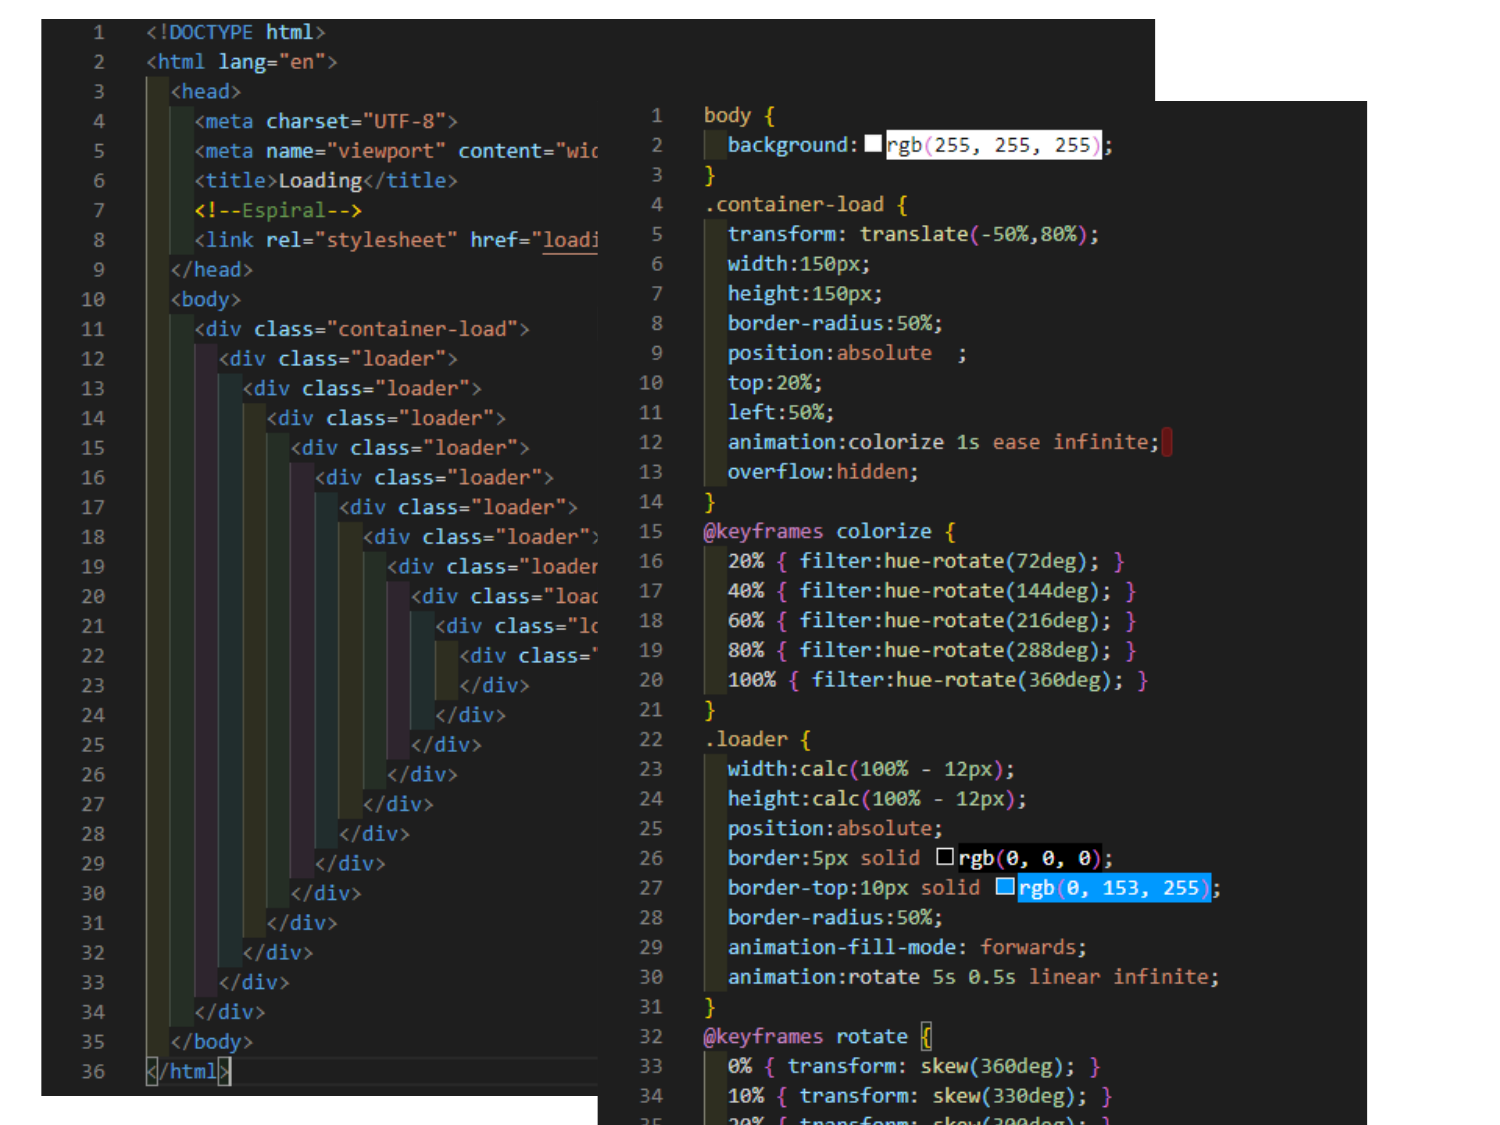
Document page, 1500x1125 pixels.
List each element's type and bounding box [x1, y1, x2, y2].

picture [41, 18, 1368, 1125]
